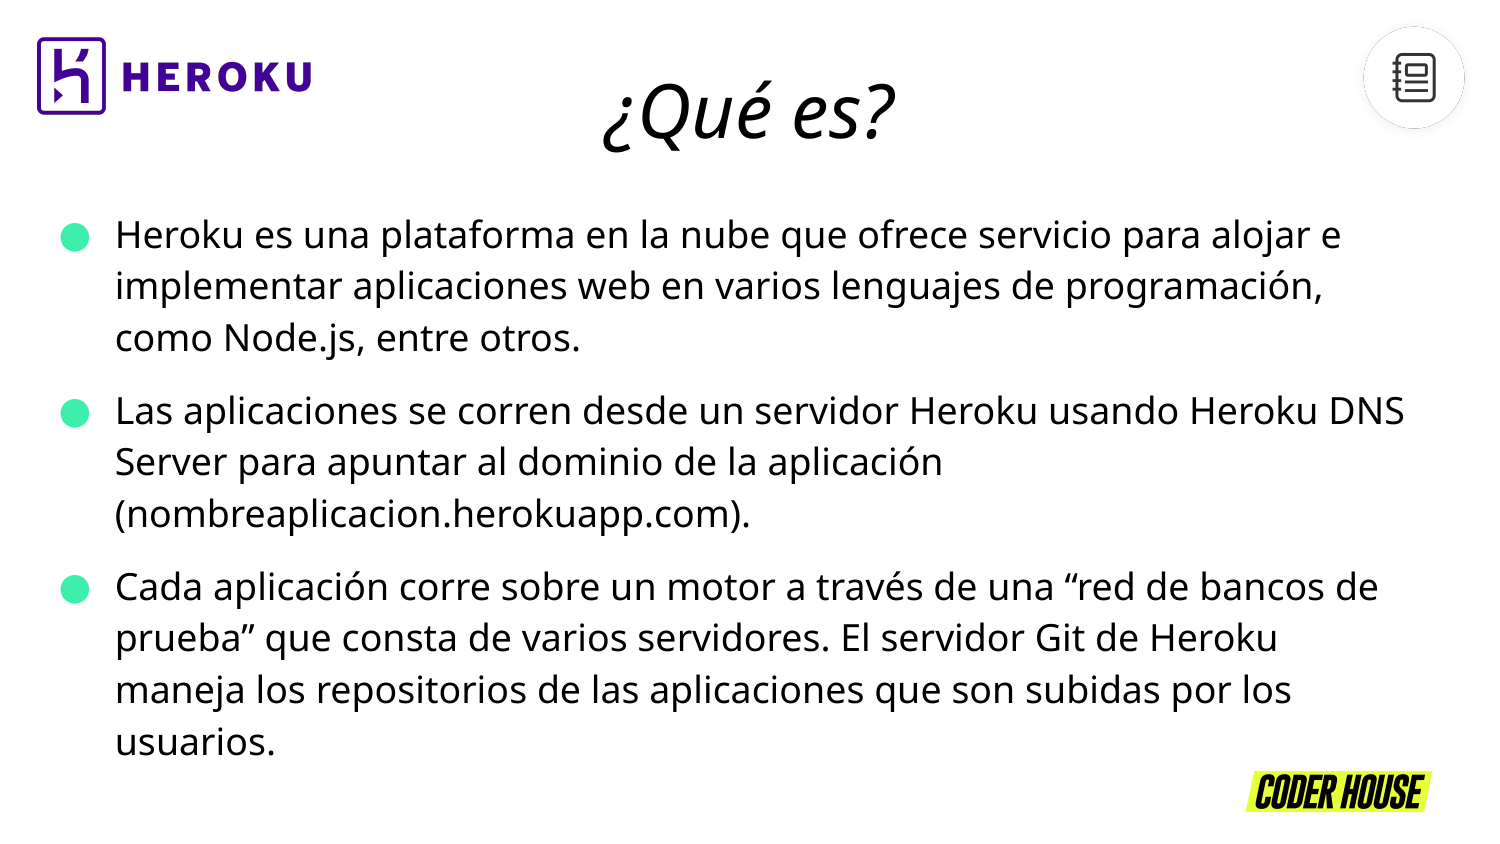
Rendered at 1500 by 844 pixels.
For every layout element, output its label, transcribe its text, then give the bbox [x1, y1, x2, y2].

picture [1241, 764, 1437, 819]
picture [1351, 14, 1477, 141]
text_box ¿Qué es? [193, 48, 1307, 174]
picture [37, 35, 312, 119]
text_box Heroku es una plataforma en la nube que ofrece servicio para alojar e implementar aplicaciones web en varios lenguajes de programación, como Node.js, entre otros. Las aplicaciones se corren desde un servidor Heroku usando Heroku DNS Server para apuntar al dominio de la aplicación (nombreaplicacion.herokuapp.com). Cada aplicación corre sobre un motor a través de una “red de bancos de prueba” que consta de varios servidores. El servidor Git de Heroku maneja los repositorios de las aplicaciones que son subidas por los usuarios. [24, 188, 1430, 804]
